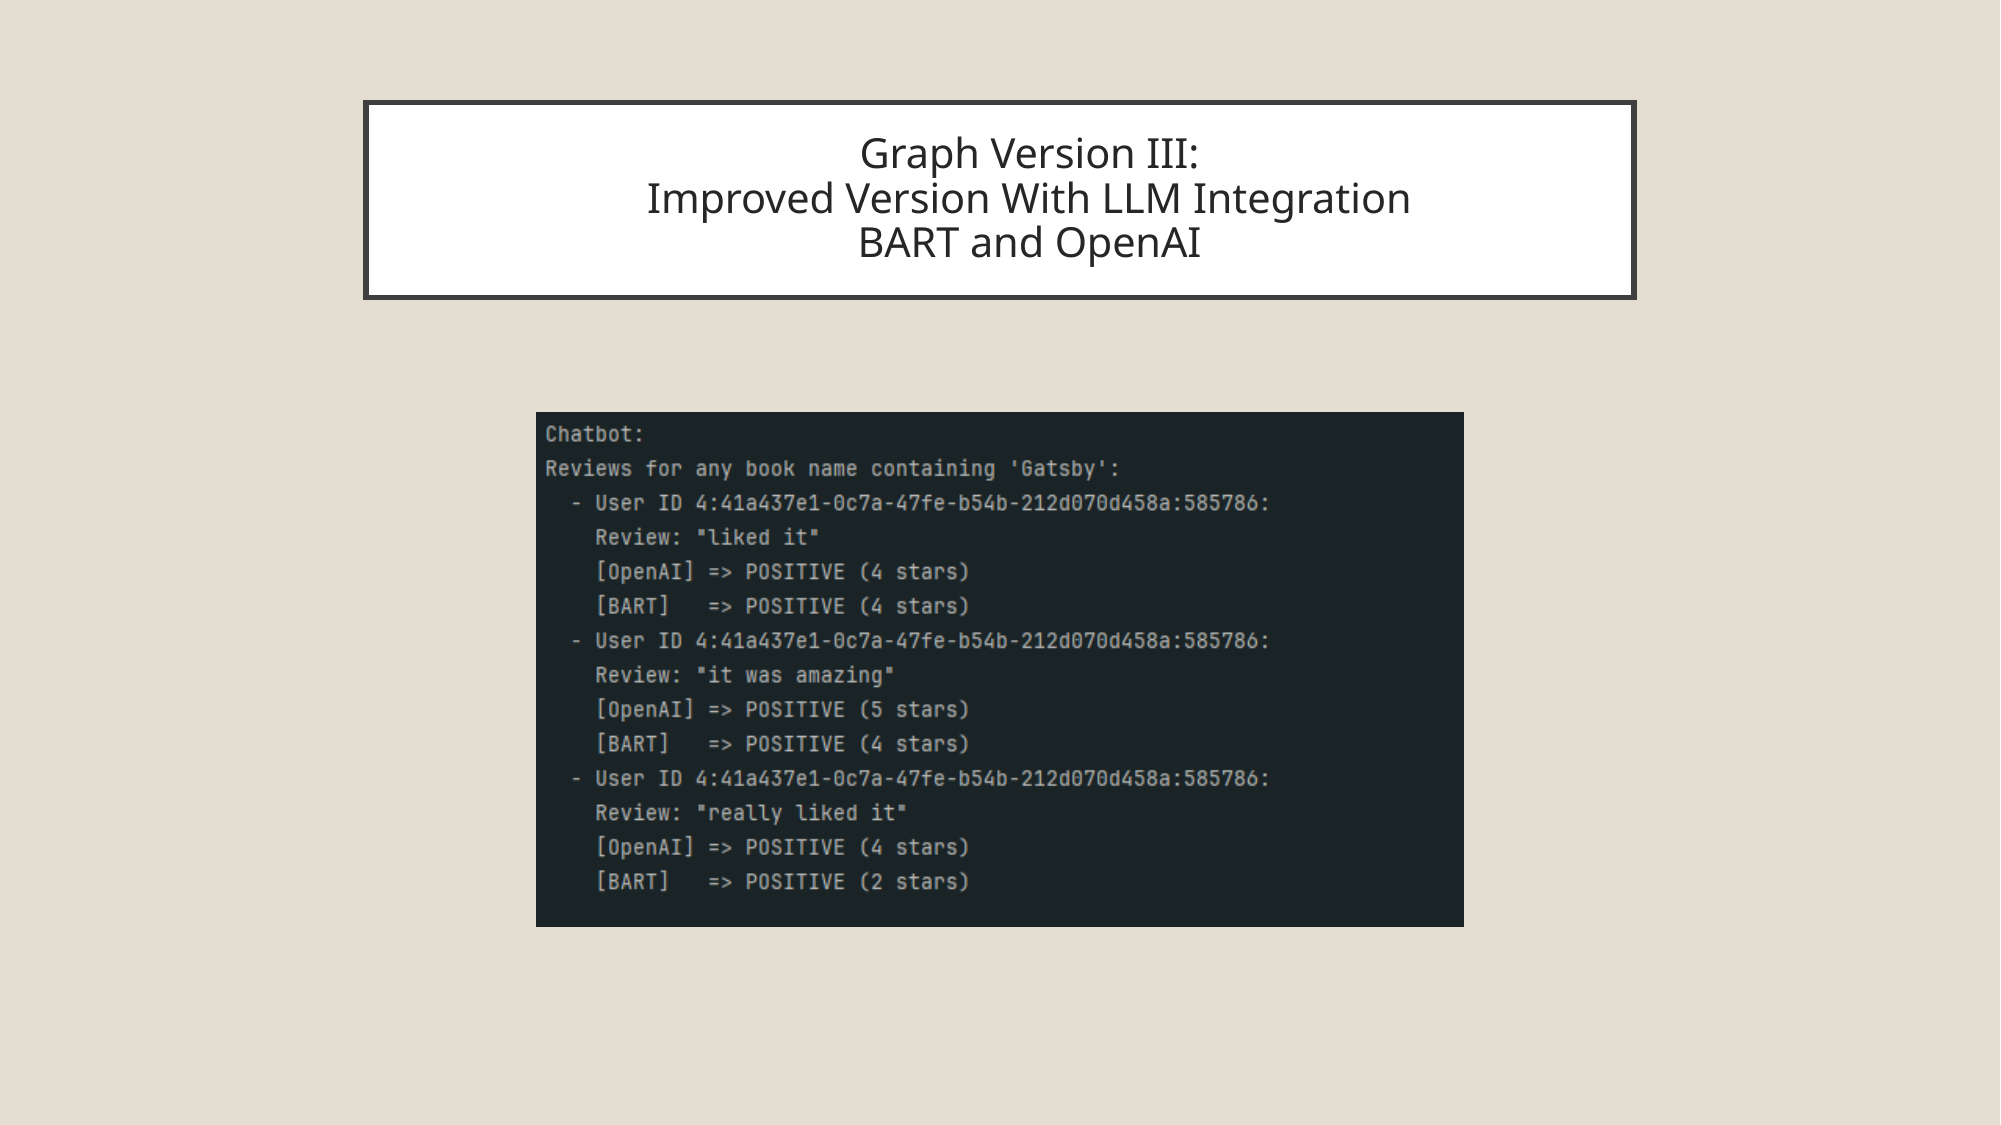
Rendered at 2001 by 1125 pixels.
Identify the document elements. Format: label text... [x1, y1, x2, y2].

title Graph Version III: Improved Version With LLM Integration BART and OpenAI [363, 100, 1637, 300]
picture [536, 412, 1464, 927]
